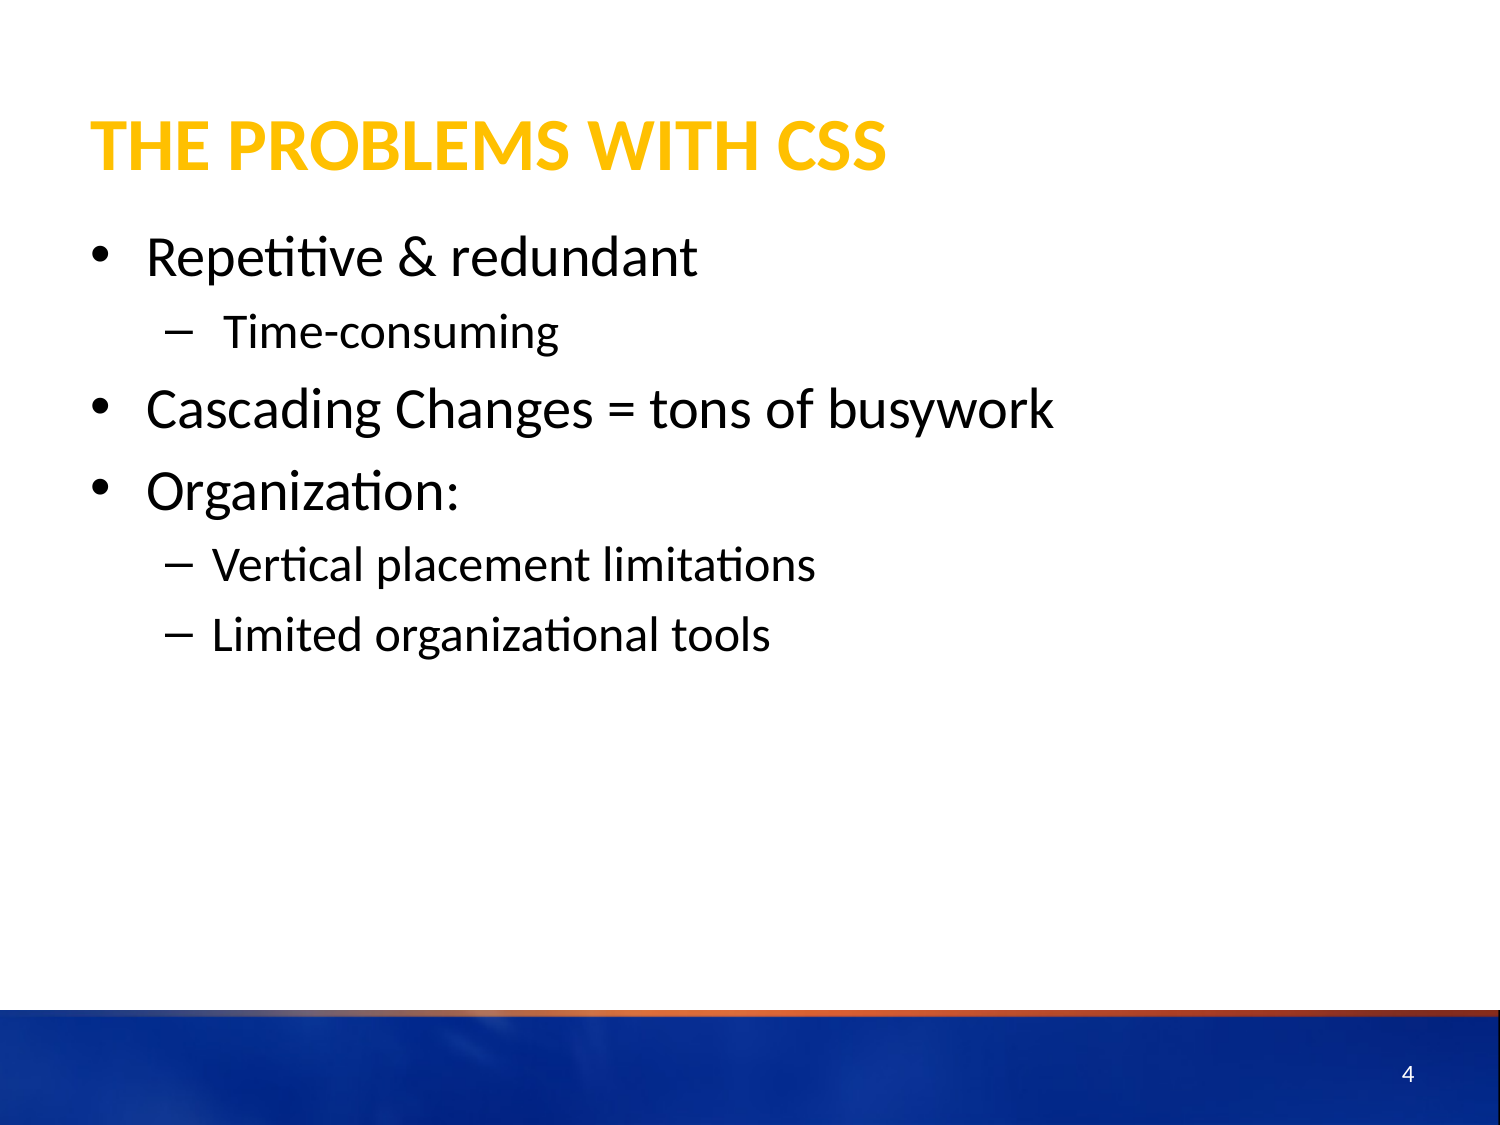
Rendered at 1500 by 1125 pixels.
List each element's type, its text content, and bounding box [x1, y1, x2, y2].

list Repetitive & redundant Time-consuming Cascading Changes = tons of busywork Organization: Vertical placement limitations Limited organizational tools [75, 210, 1425, 1005]
title The Problems with CSS [75, 93, 1425, 188]
picture [0, 1010, 1500, 1125]
slide_number 4 [1215, 1042, 1430, 1103]
